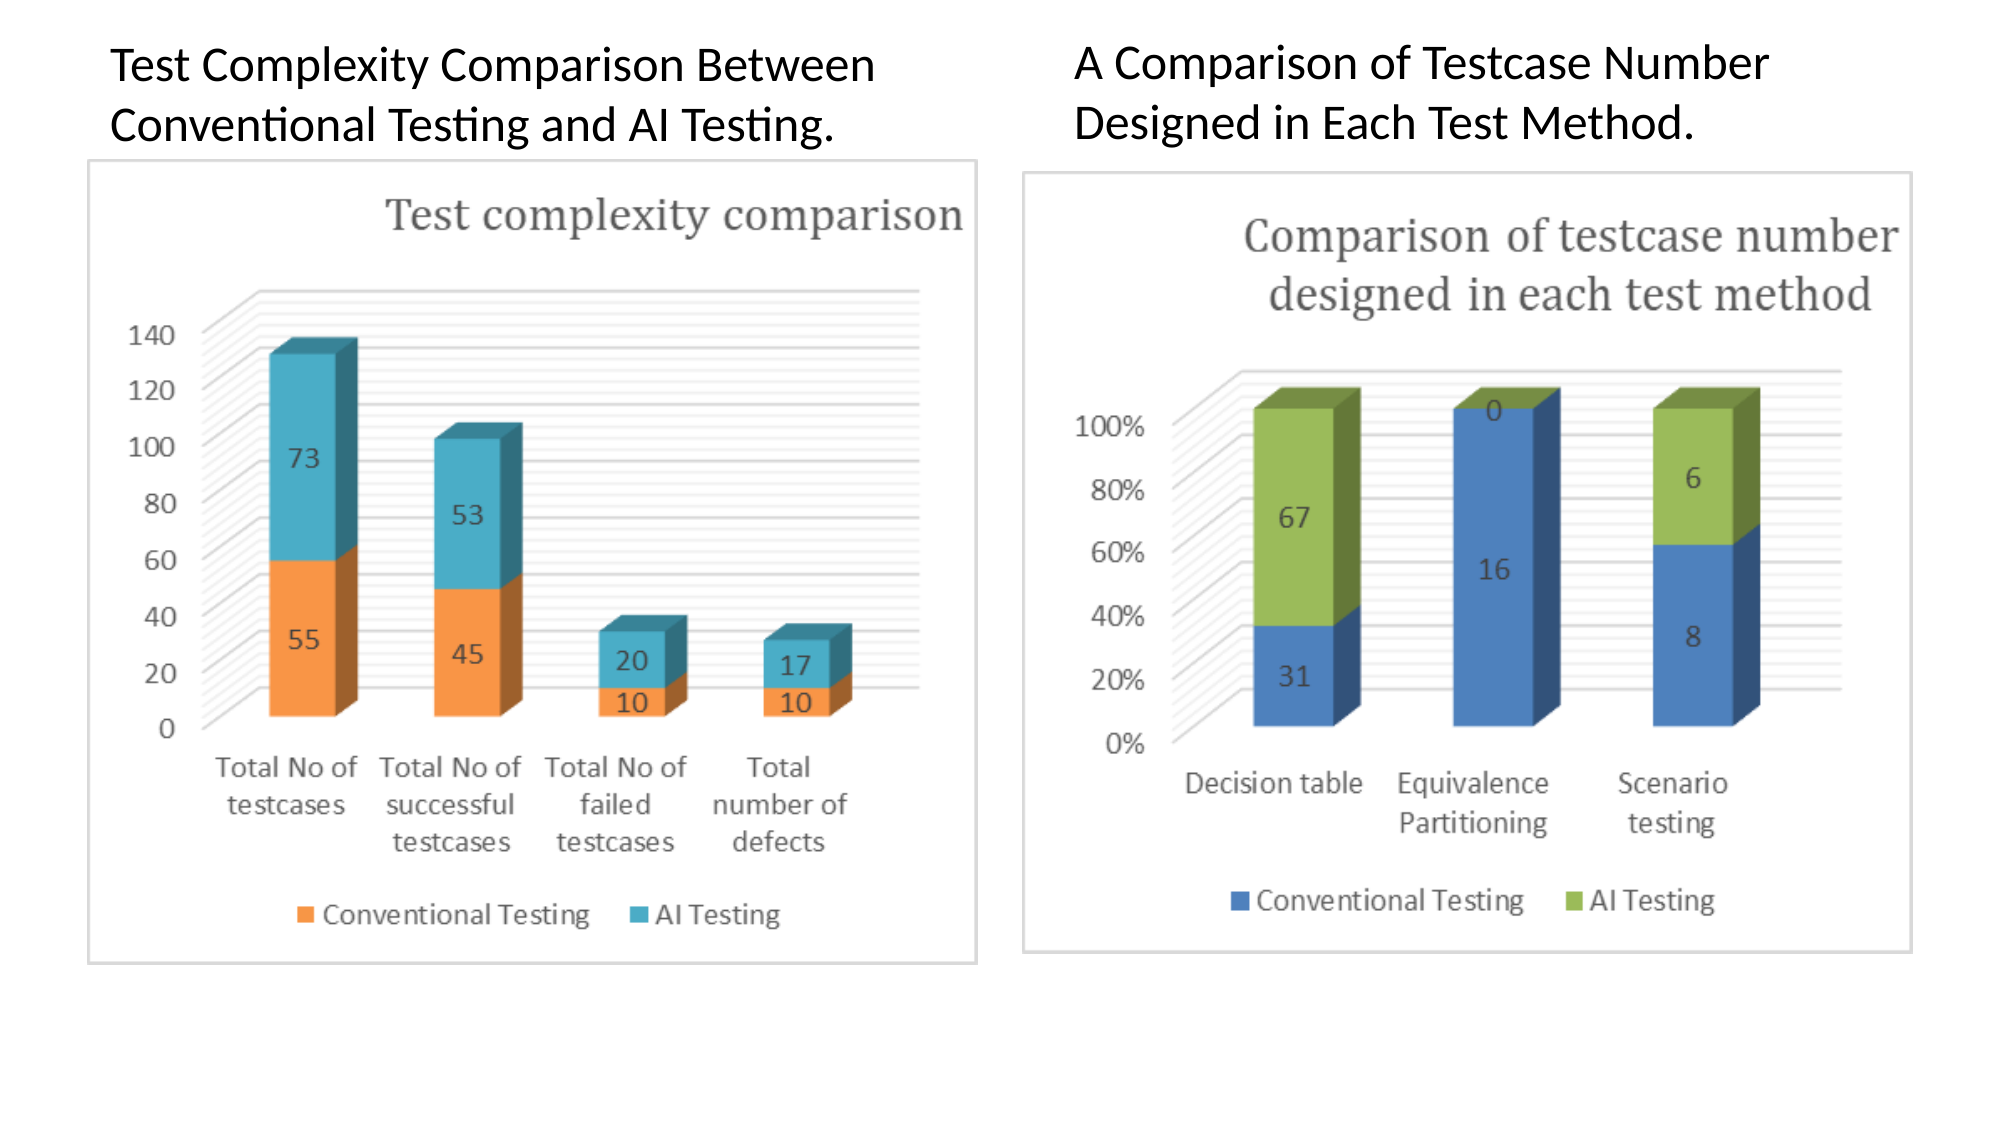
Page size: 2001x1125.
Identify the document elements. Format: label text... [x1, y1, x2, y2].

text_box Test Complexity Comparison Between Conventional Testing and AI Testing. [95, 24, 970, 159]
picture [1022, 171, 1913, 954]
text_box A Comparison of Testcase Number Designed in Each Test Method. [1059, 22, 1913, 158]
picture [87, 159, 978, 965]
